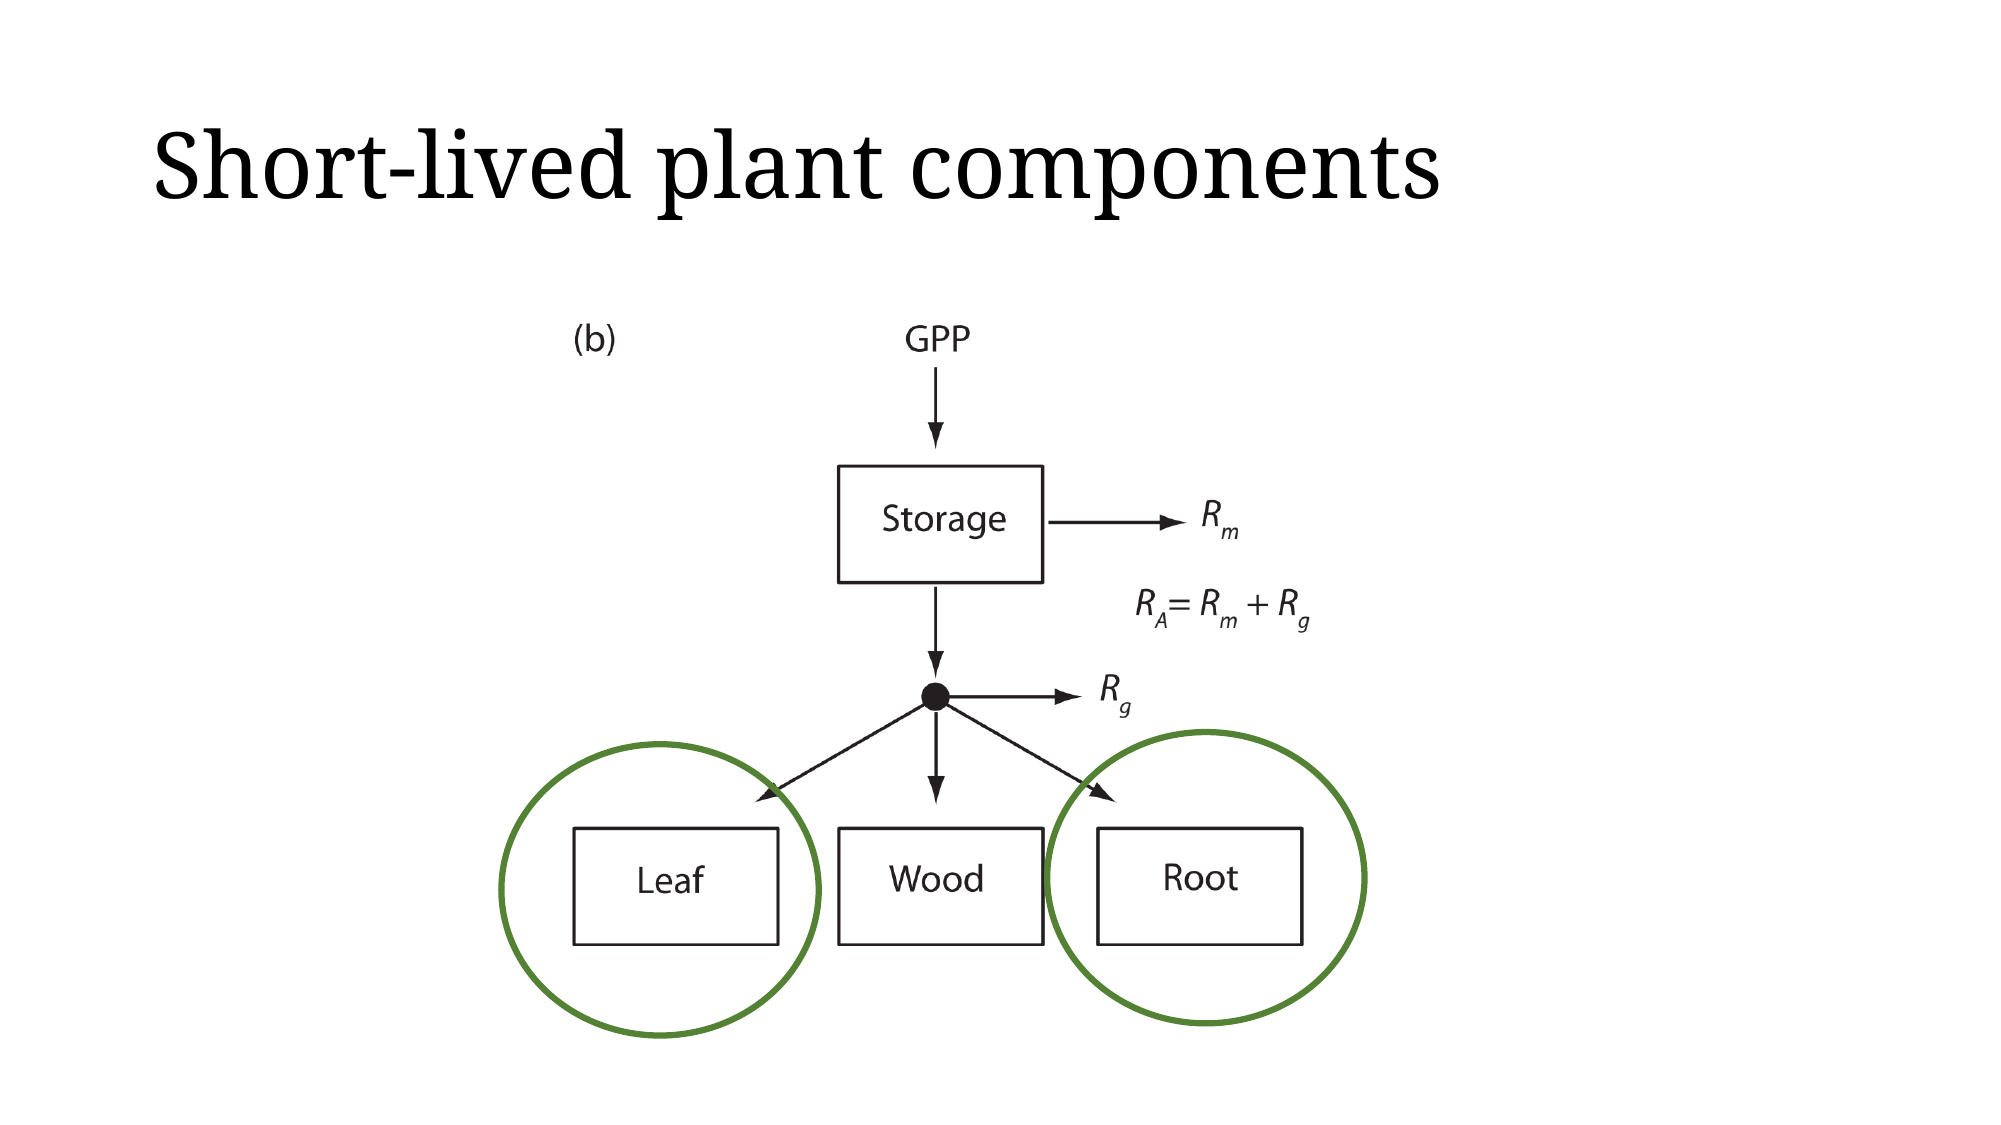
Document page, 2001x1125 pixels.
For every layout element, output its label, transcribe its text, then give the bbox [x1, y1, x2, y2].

title Short-lived plant components [137, 59, 1863, 278]
picture [560, 247, 1324, 947]
text_box [500, 775, 808, 1037]
text_box [1065, 779, 1366, 1025]
